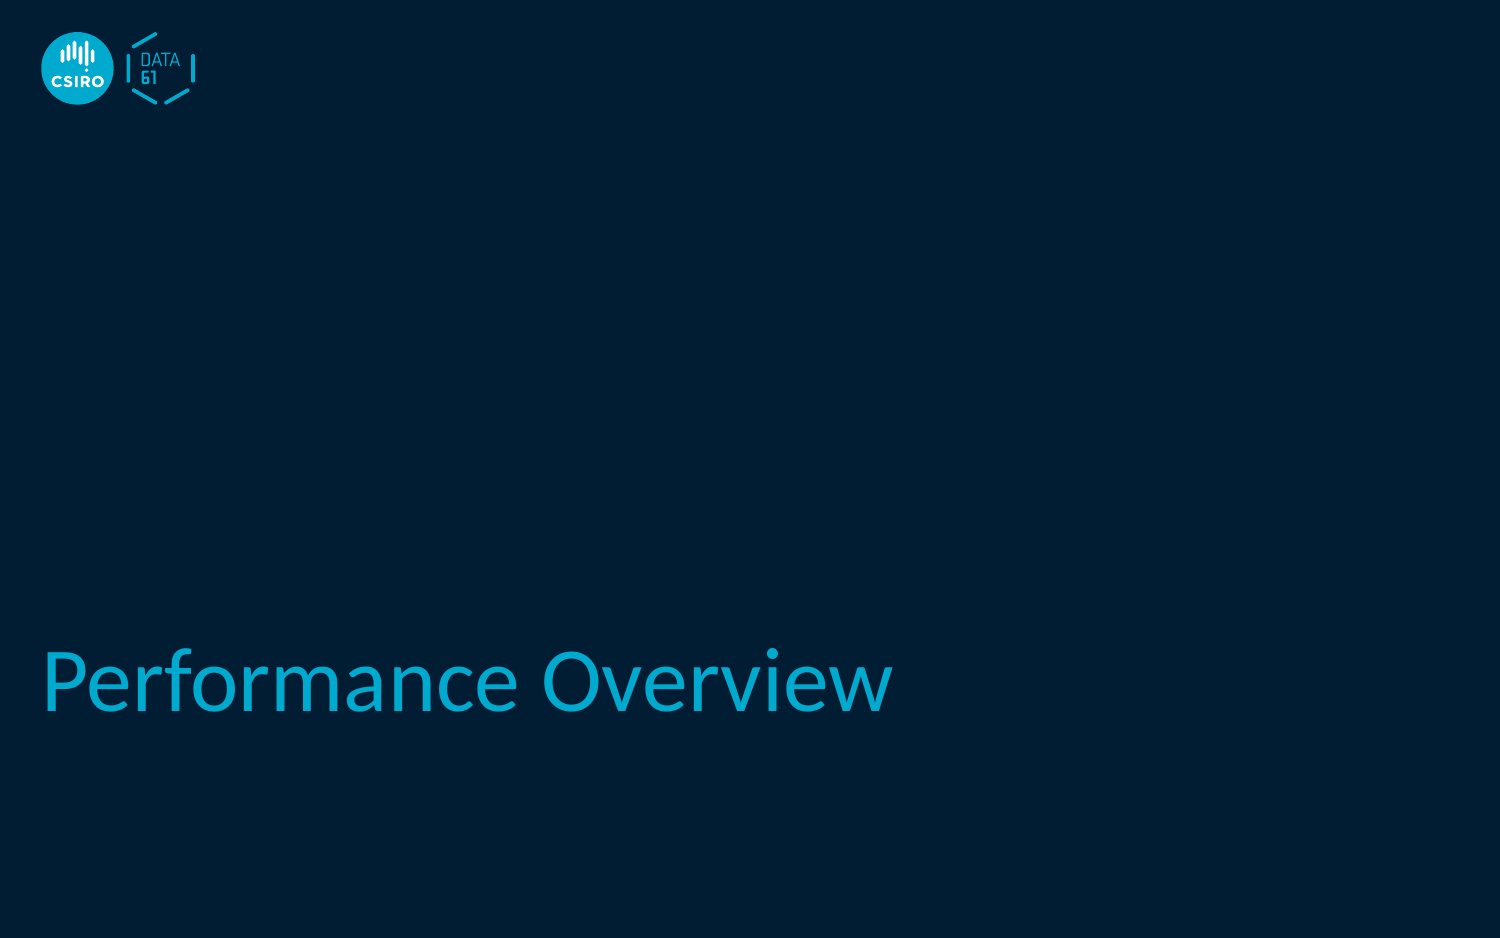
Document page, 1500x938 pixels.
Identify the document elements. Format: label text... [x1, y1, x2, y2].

list Performance Overview [41, 232, 1199, 732]
